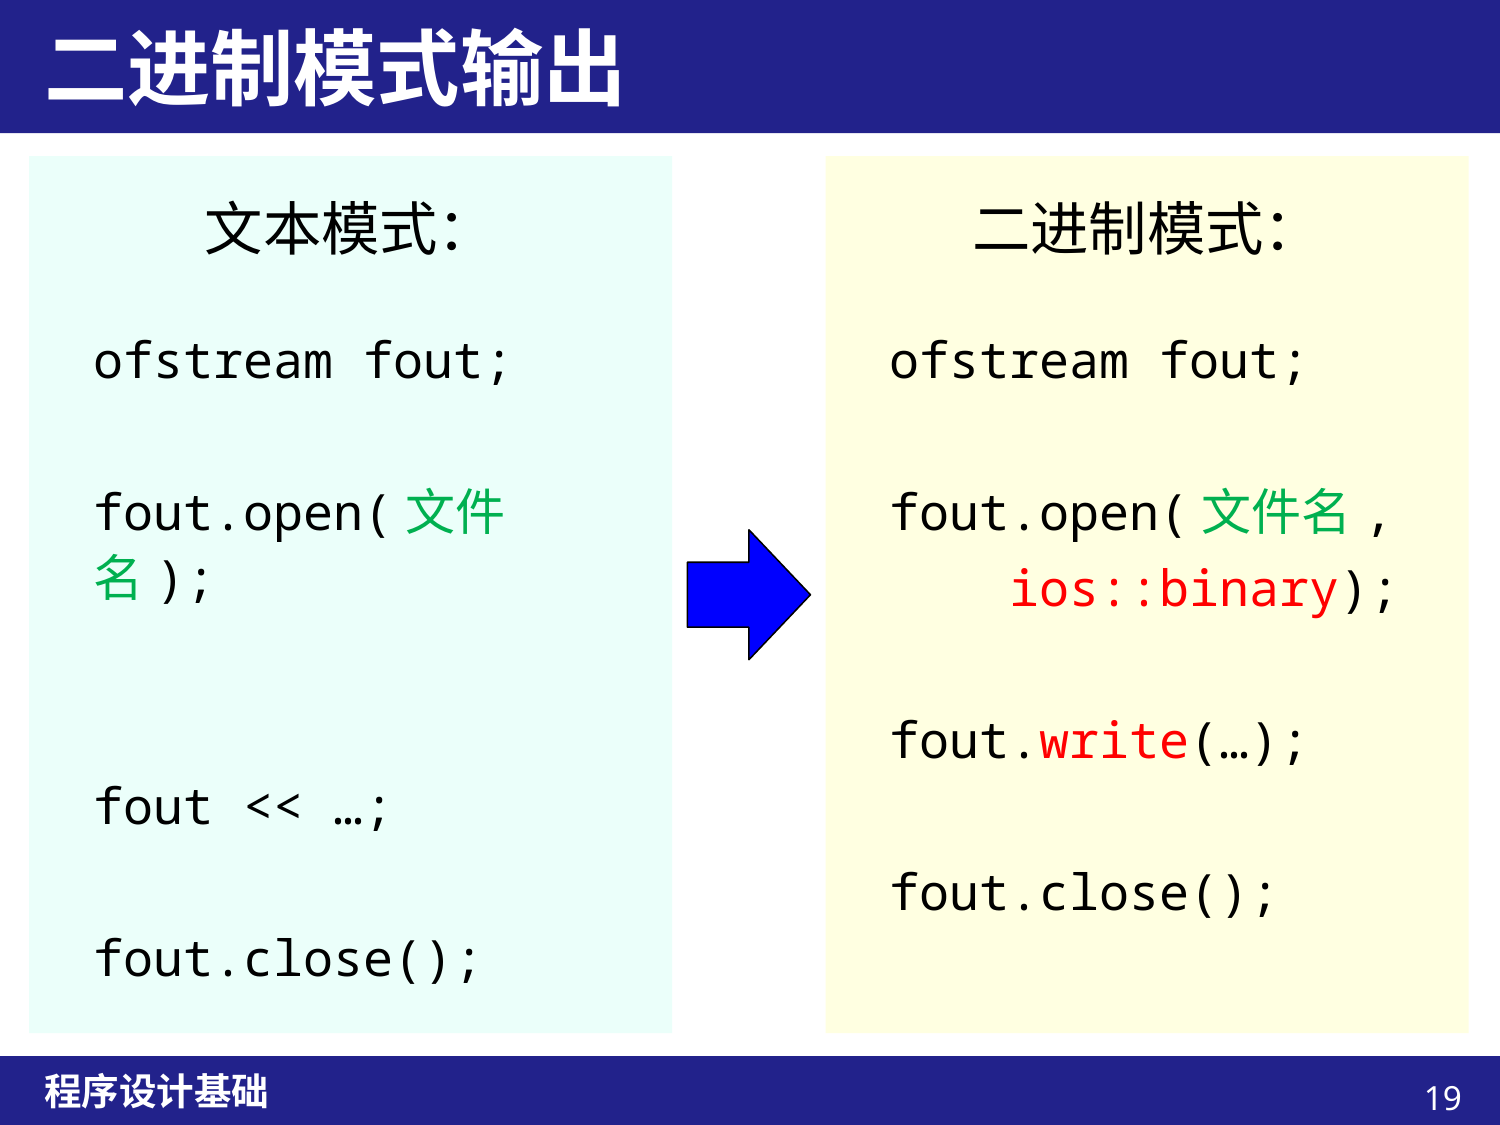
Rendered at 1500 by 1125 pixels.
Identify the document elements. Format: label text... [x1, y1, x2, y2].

text_box 文本模式： ofstream fout; fout.open(文件名); fout << …; fout.close(); [78, 178, 623, 1000]
text_box 二进制模式： ofstream fout; fout.open(文件名, ios::binary); fout.write(…); fout.close(); [874, 178, 1420, 1000]
title 二进制模式输出 [29, 0, 1469, 134]
text_box [824, 154, 1471, 1035]
text_box [687, 529, 811, 660]
text_box [27, 154, 674, 1035]
